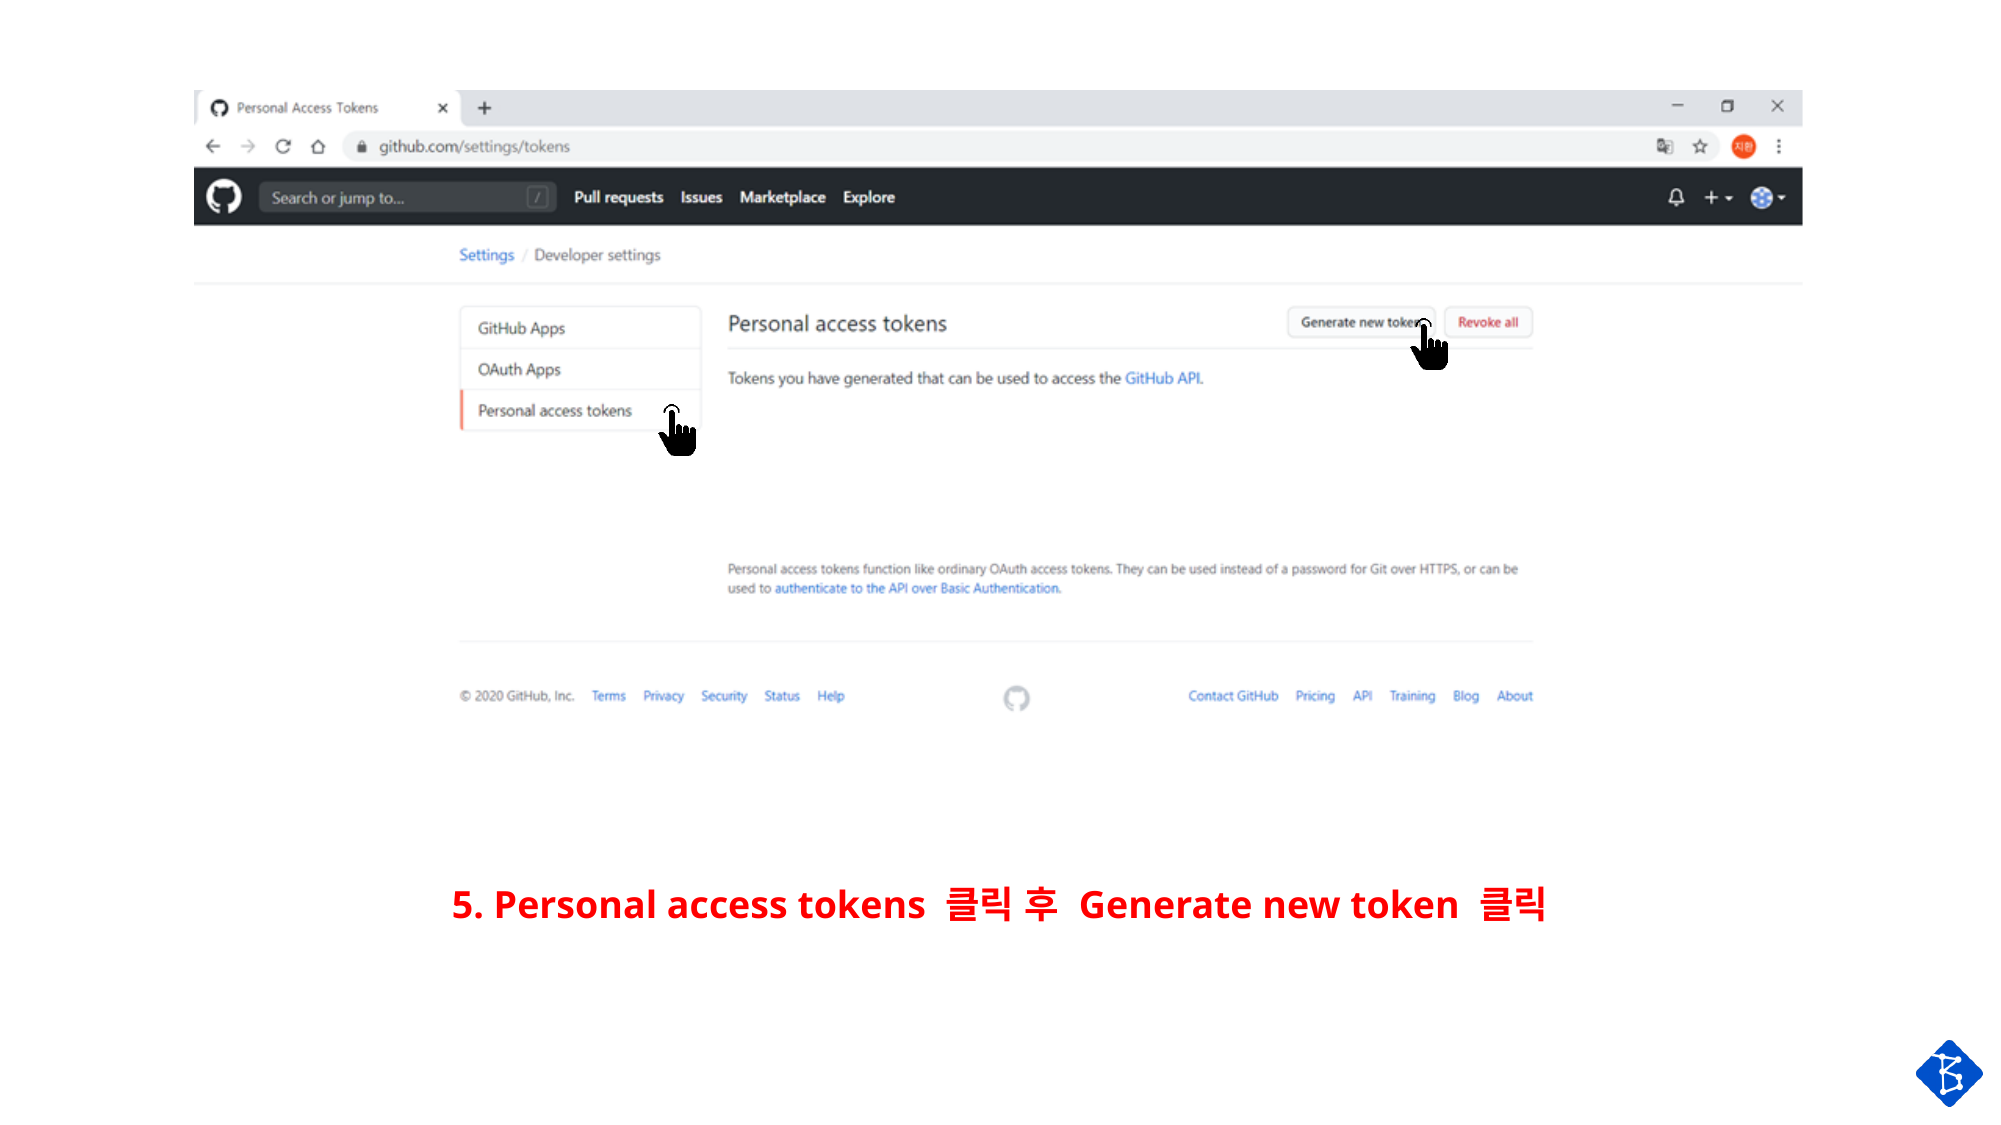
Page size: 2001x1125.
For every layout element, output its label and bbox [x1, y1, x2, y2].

picture [194, 89, 1806, 1035]
picture [1910, 1034, 1988, 1112]
